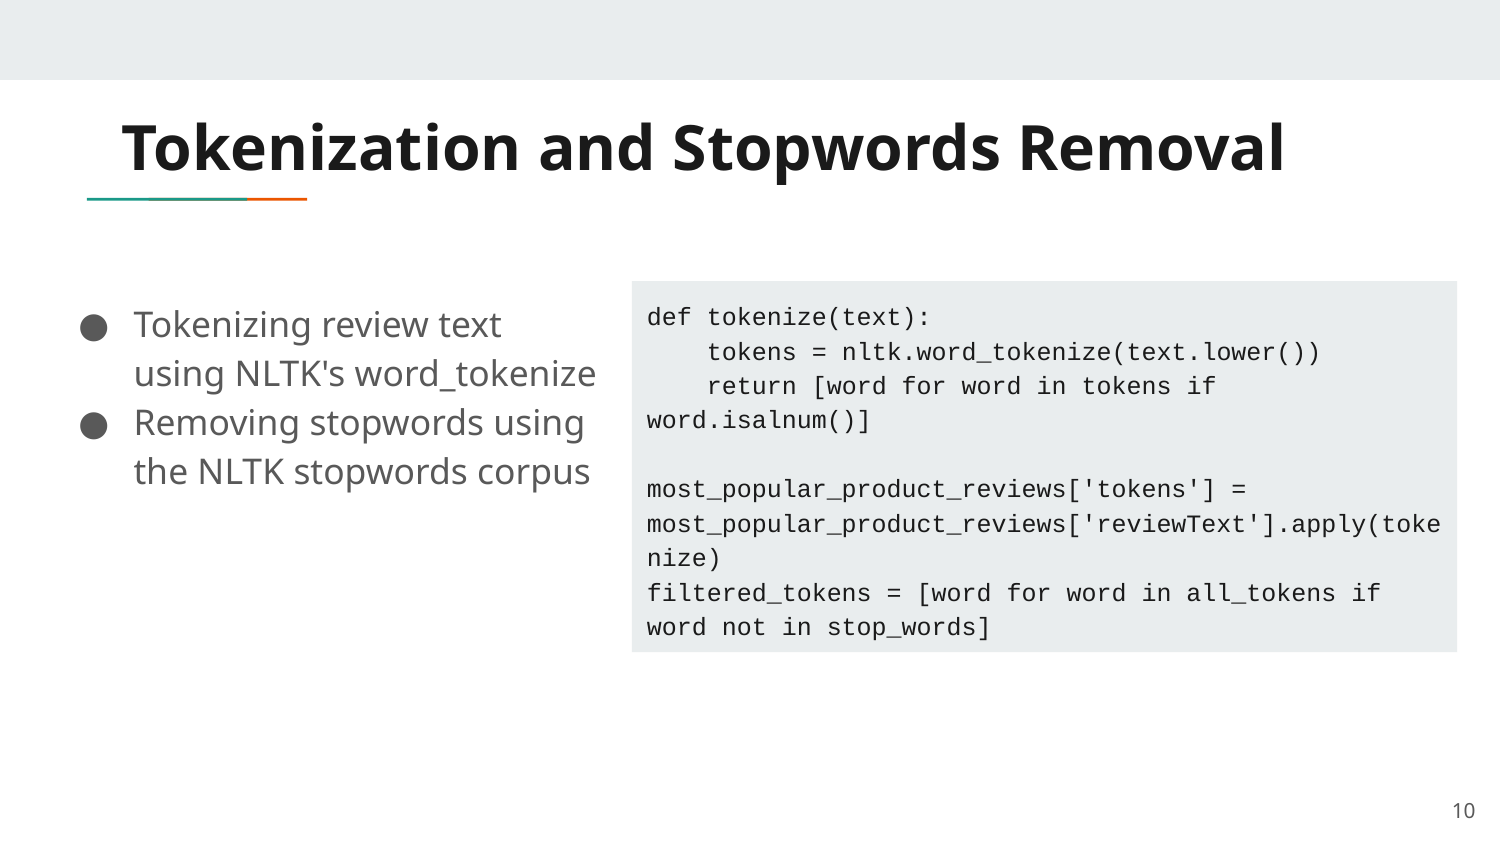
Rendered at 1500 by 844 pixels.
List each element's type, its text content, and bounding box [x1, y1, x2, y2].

list def tokenize(text): tokens = nltk.word_tokenize(text.lower()) return [word for word in tokens if word.isalnum()] most_popular_product_reviews['tokens'] = most_popular_product_reviews['reviewText'].apply(tokenize) filtered_tokens = [word for word in all_tokens if word not in stop_words] [631, 281, 1458, 653]
title Tokenization and Stopwords Removal [106, 92, 1369, 181]
slide_number ‹#› [1400, 779, 1491, 844]
list Tokenizing review text using NLTK's word_tokenize Removing stopwords using the NLTK stopwords corpus [43, 281, 616, 653]
